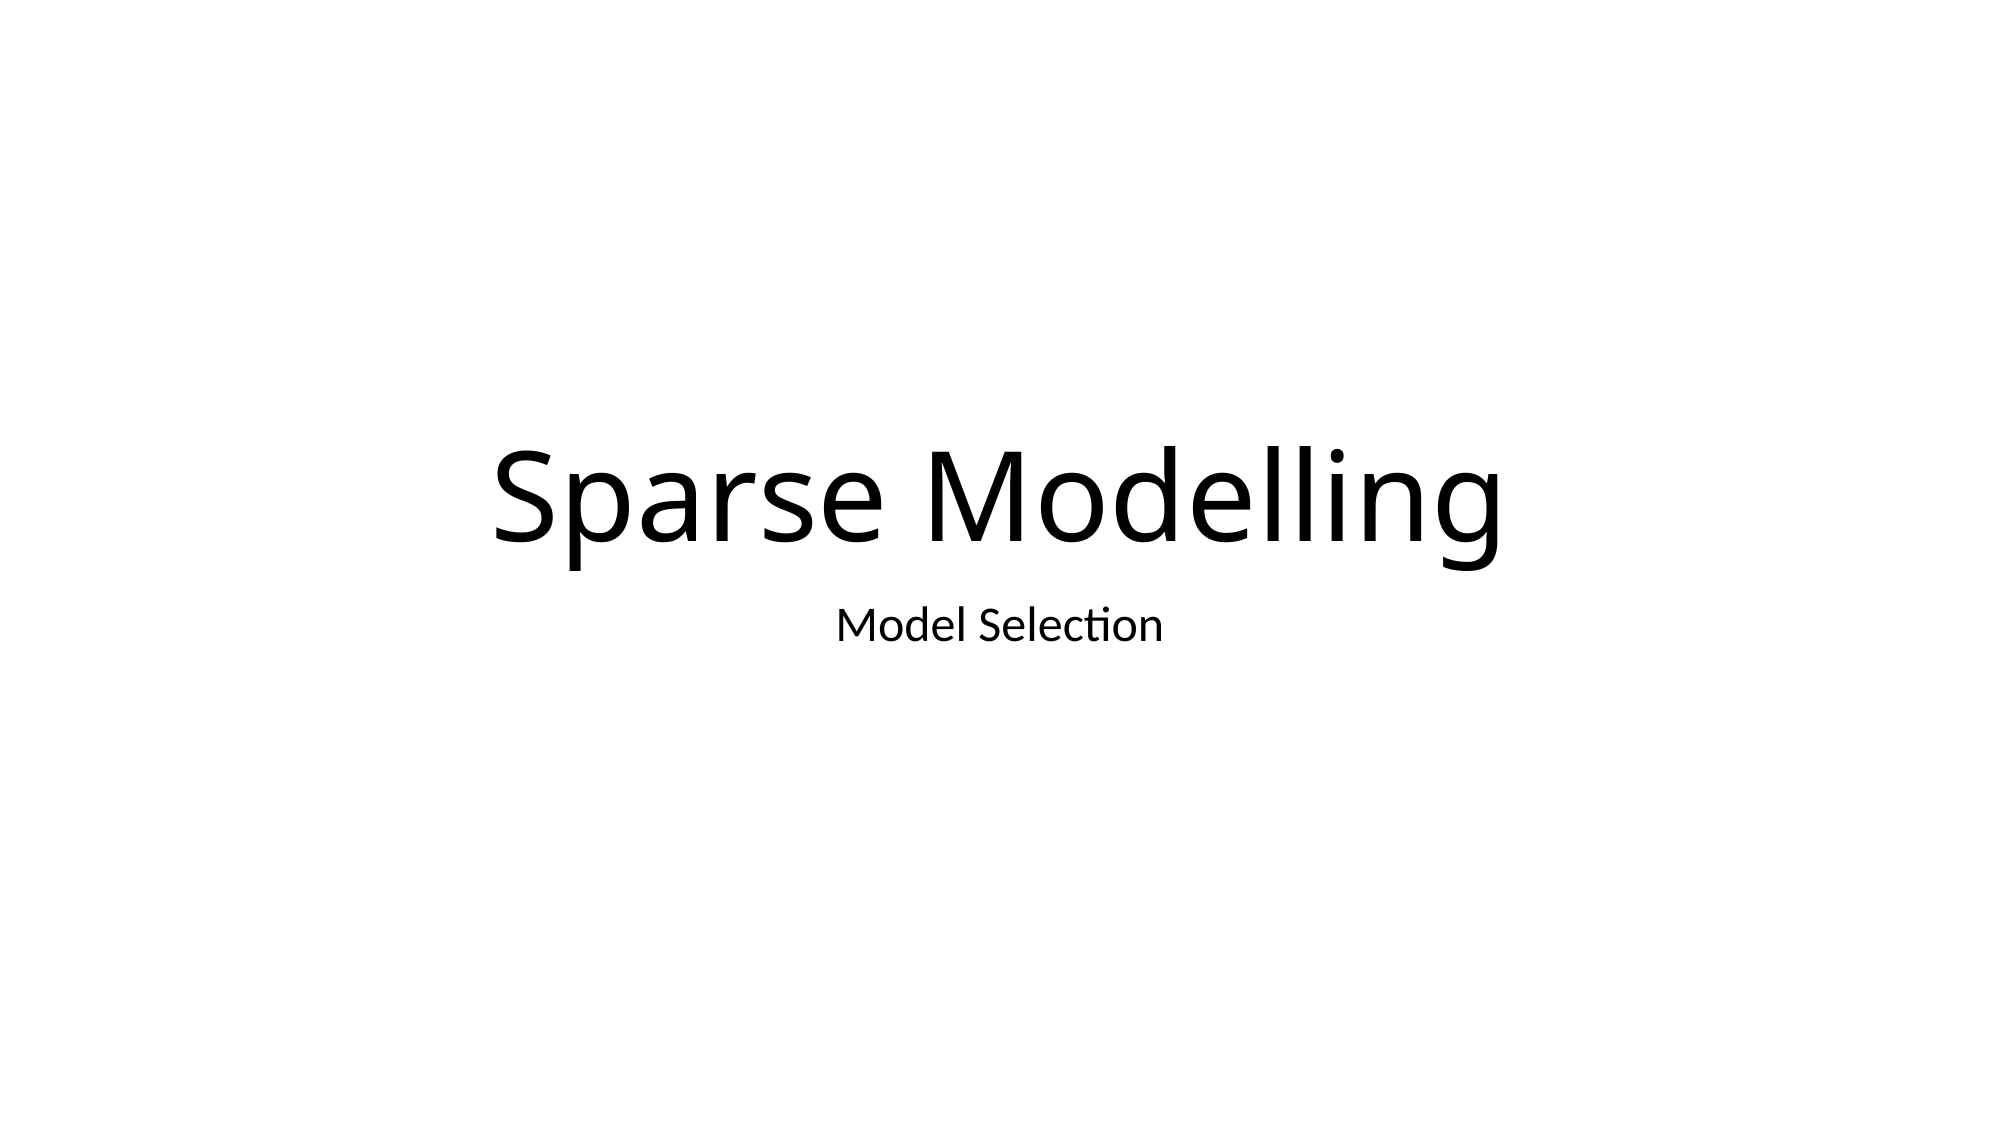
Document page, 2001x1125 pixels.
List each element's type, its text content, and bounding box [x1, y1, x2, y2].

subtitle Model Selection [249, 590, 1750, 863]
title Sparse Modelling [249, 184, 1750, 576]
